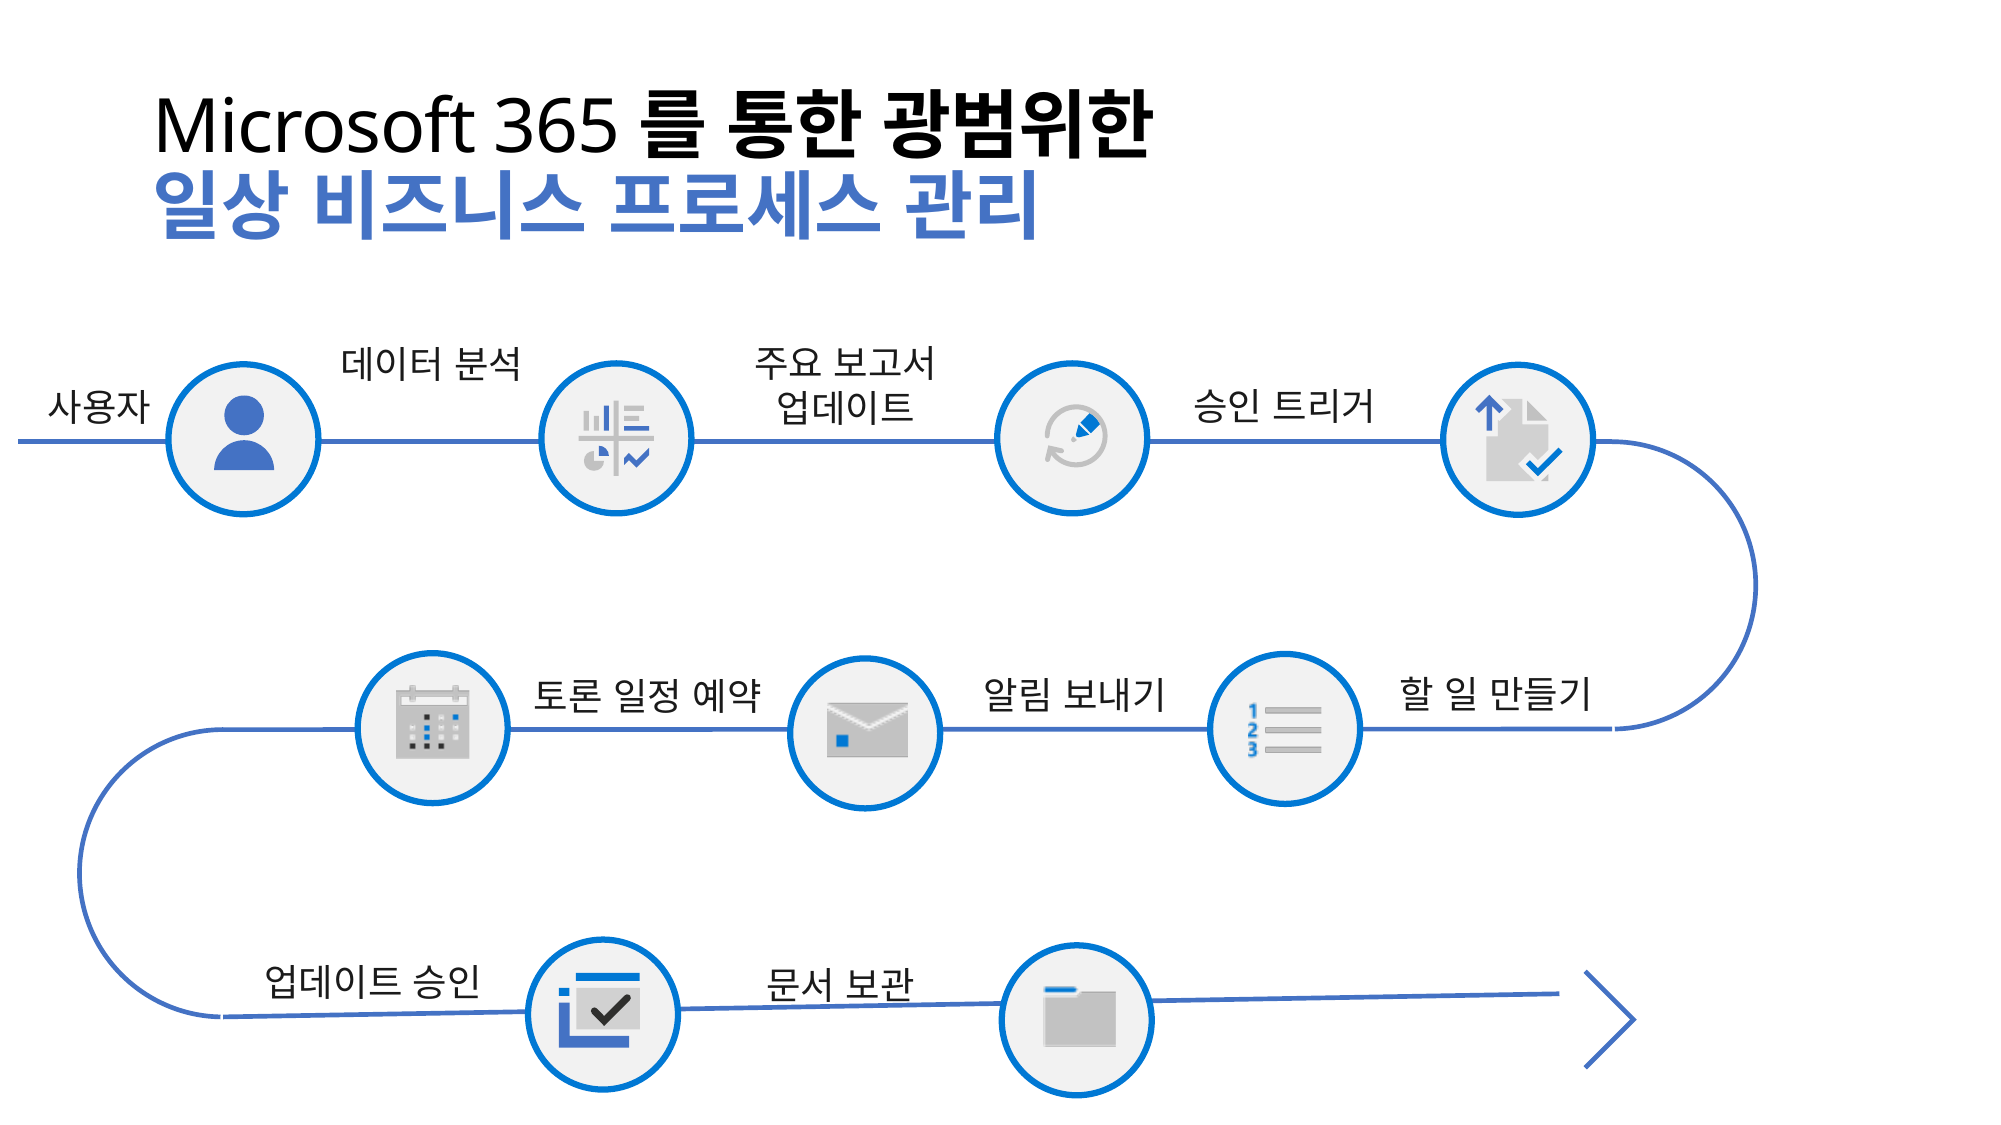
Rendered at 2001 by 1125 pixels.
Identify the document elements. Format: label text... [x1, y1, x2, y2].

picture [1042, 981, 1116, 1056]
text_box [1584, 1018, 1635, 1069]
text_box 토론 일정 예약 [500, 672, 796, 718]
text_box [220, 1016, 558, 1020]
picture [827, 688, 908, 770]
text_box 문서 보관 [693, 961, 988, 1007]
text_box [996, 442, 1148, 514]
text_box [167, 363, 319, 441]
text_box [1525, 447, 1563, 477]
text_box [1209, 730, 1361, 805]
text_box [1612, 441, 1757, 730]
text_box [541, 442, 692, 514]
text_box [640, 1016, 1042, 1020]
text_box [578, 400, 654, 476]
text_box [1486, 398, 1549, 441]
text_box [214, 395, 275, 471]
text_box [1044, 404, 1108, 468]
text_box 승인 트리거 [1137, 337, 1433, 428]
text_box [1001, 944, 1153, 1016]
text_box [1541, 474, 1549, 482]
text_box [996, 362, 1148, 441]
text_box [540, 362, 692, 441]
text_box [789, 730, 941, 809]
text_box [78, 729, 224, 1018]
text_box 업데이트 승인 [225, 959, 521, 1005]
text_box [1475, 394, 1504, 431]
text_box [357, 730, 509, 804]
title Microsoft 365를 통한 광범위한 일상 비즈니스 프로세스 관리 [137, 59, 1863, 278]
text_box [1001, 1020, 1153, 1096]
picture [1248, 692, 1322, 766]
text_box 주요 보고서 업데이트 [698, 340, 994, 431]
text_box [527, 939, 679, 1016]
text_box 할 일 만들기 [1348, 670, 1644, 716]
text_box [167, 442, 319, 515]
text_box 사용자 [3, 384, 196, 430]
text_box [558, 972, 640, 1048]
picture [395, 684, 470, 759]
text_box [1209, 653, 1361, 729]
text_box [527, 1020, 679, 1091]
text_box [357, 652, 509, 729]
text_box [1442, 364, 1594, 441]
text_box [1527, 400, 1548, 421]
text_box 알림 보내기 [927, 671, 1223, 717]
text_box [1116, 1016, 1634, 1020]
text_box [1442, 442, 1594, 516]
text_box [1584, 970, 1632, 1016]
text_box [1486, 442, 1549, 482]
text_box [789, 657, 941, 729]
text_box 데이터 분석 [335, 340, 528, 386]
